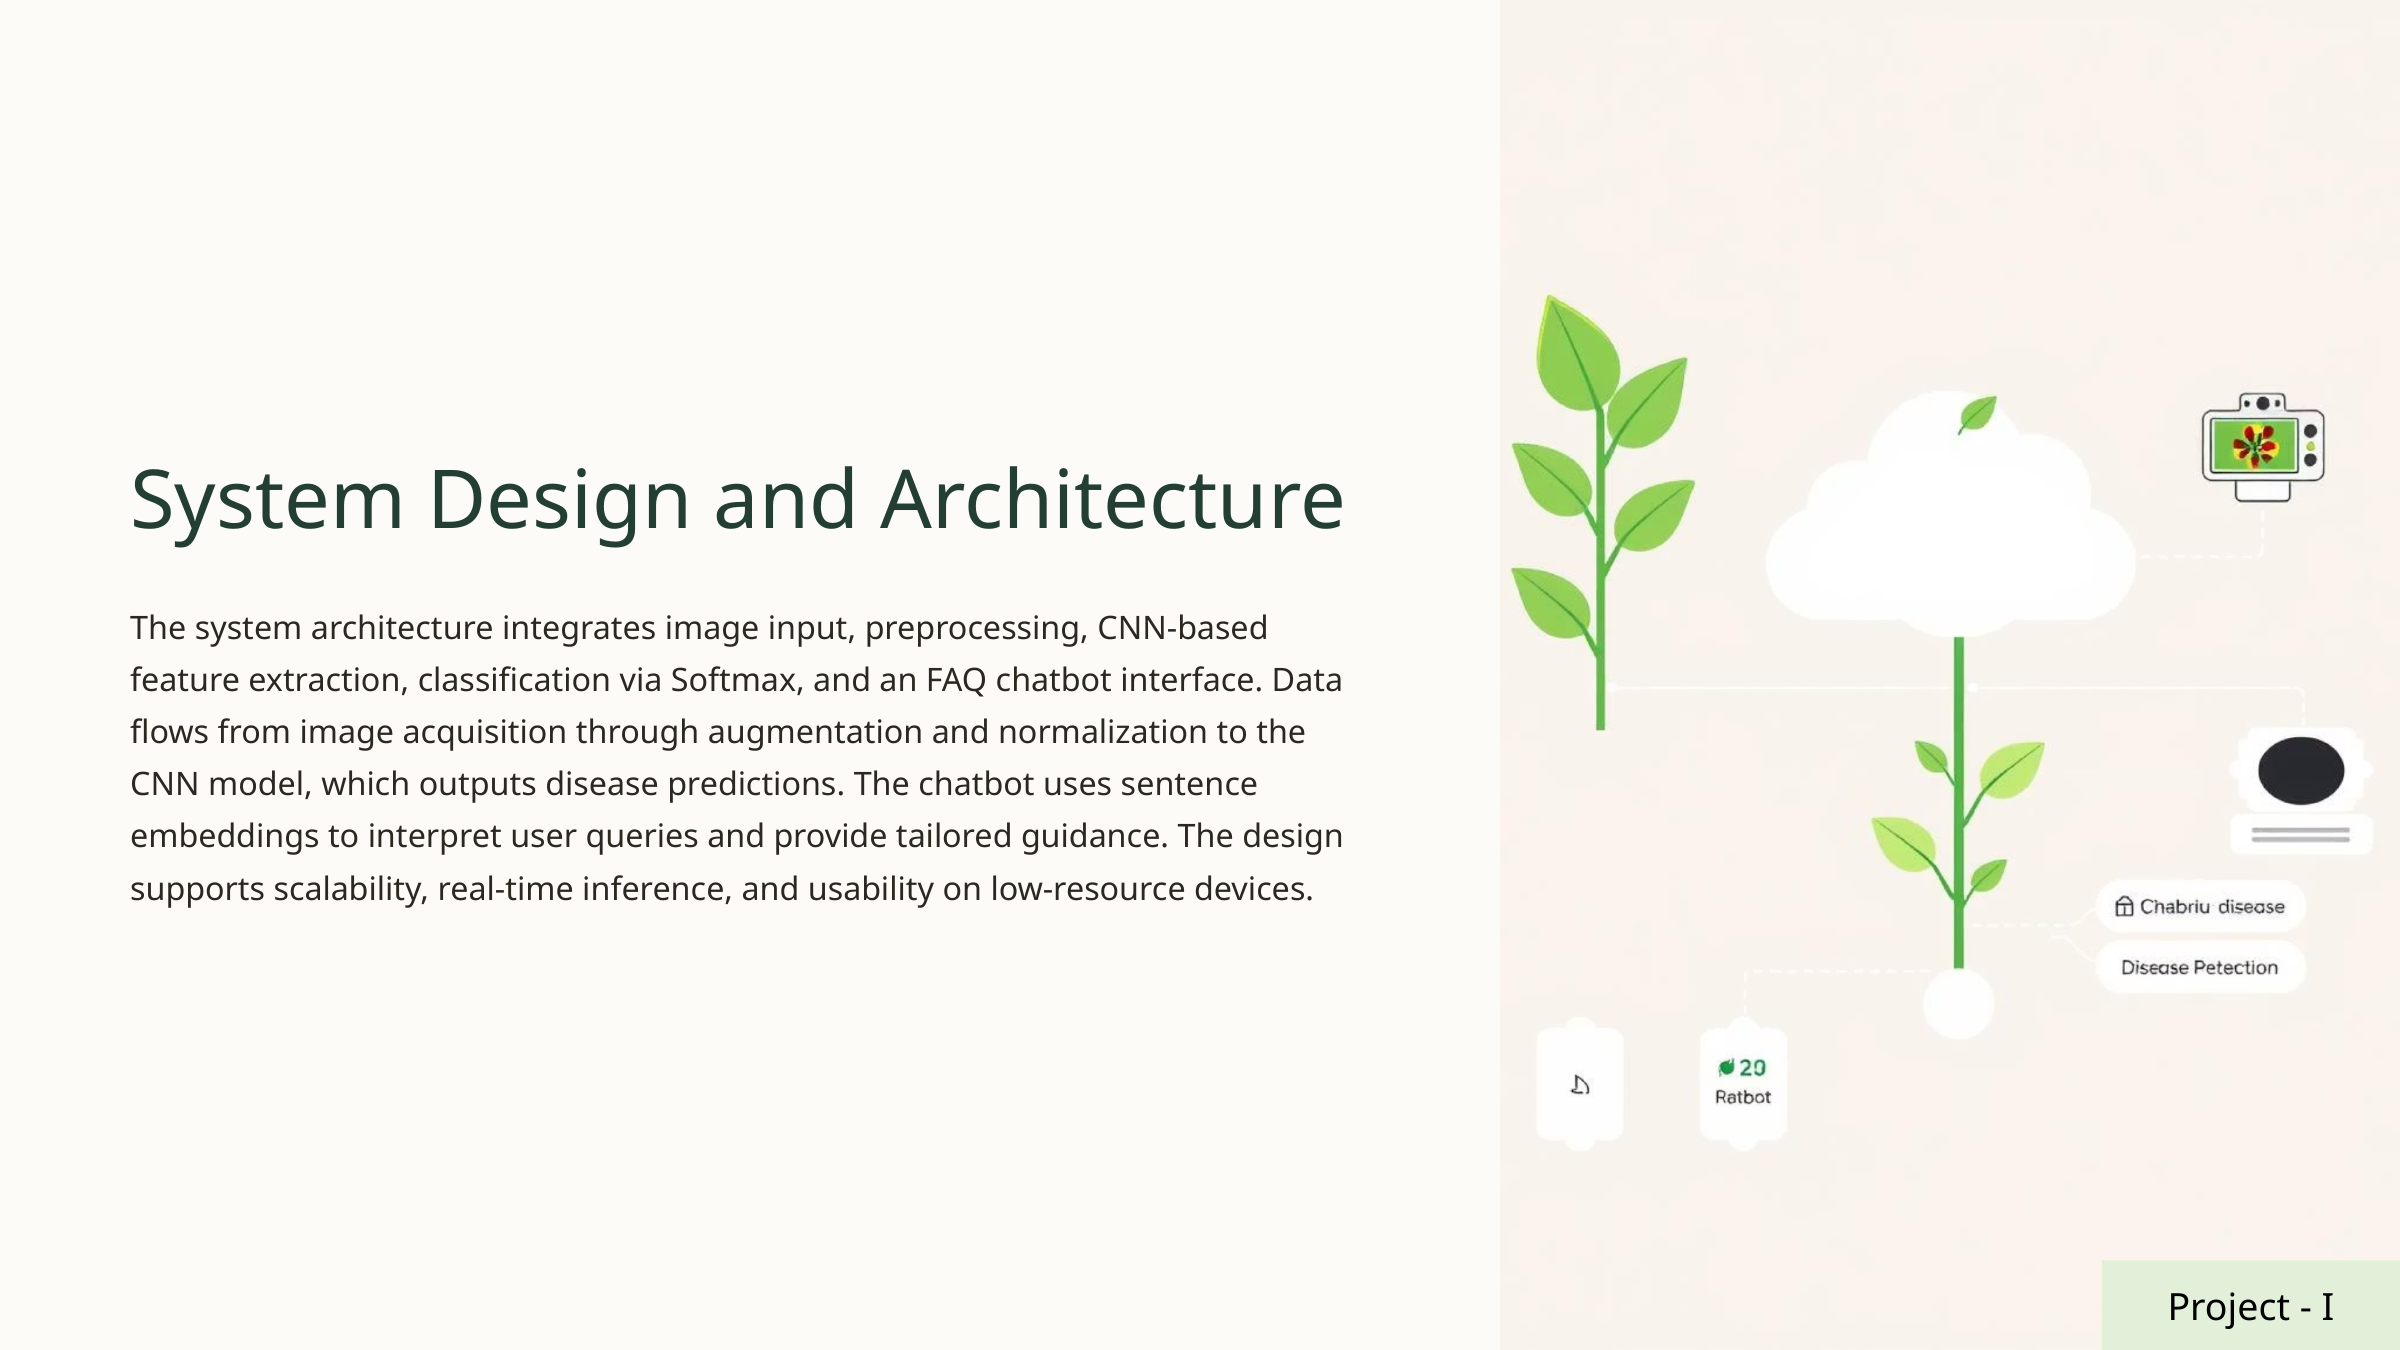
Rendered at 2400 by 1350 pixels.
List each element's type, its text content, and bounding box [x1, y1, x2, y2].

picture [1499, 0, 2400, 1350]
text_box The system architecture integrates image input, preprocessing, CNN-based feature extraction, classification via Softmax, and an FAQ chatbot interface. Data flows from image acquisition through augmentation and normalization to the CNN model, which outputs disease predictions. The chatbot uses sentence embeddings to interpret user queries and provide tailored guidance. The design supports scalability, real-time inference, and usability on low-resource devices. [130, 593, 1370, 907]
text_box System Design and Architecture [130, 443, 1303, 546]
